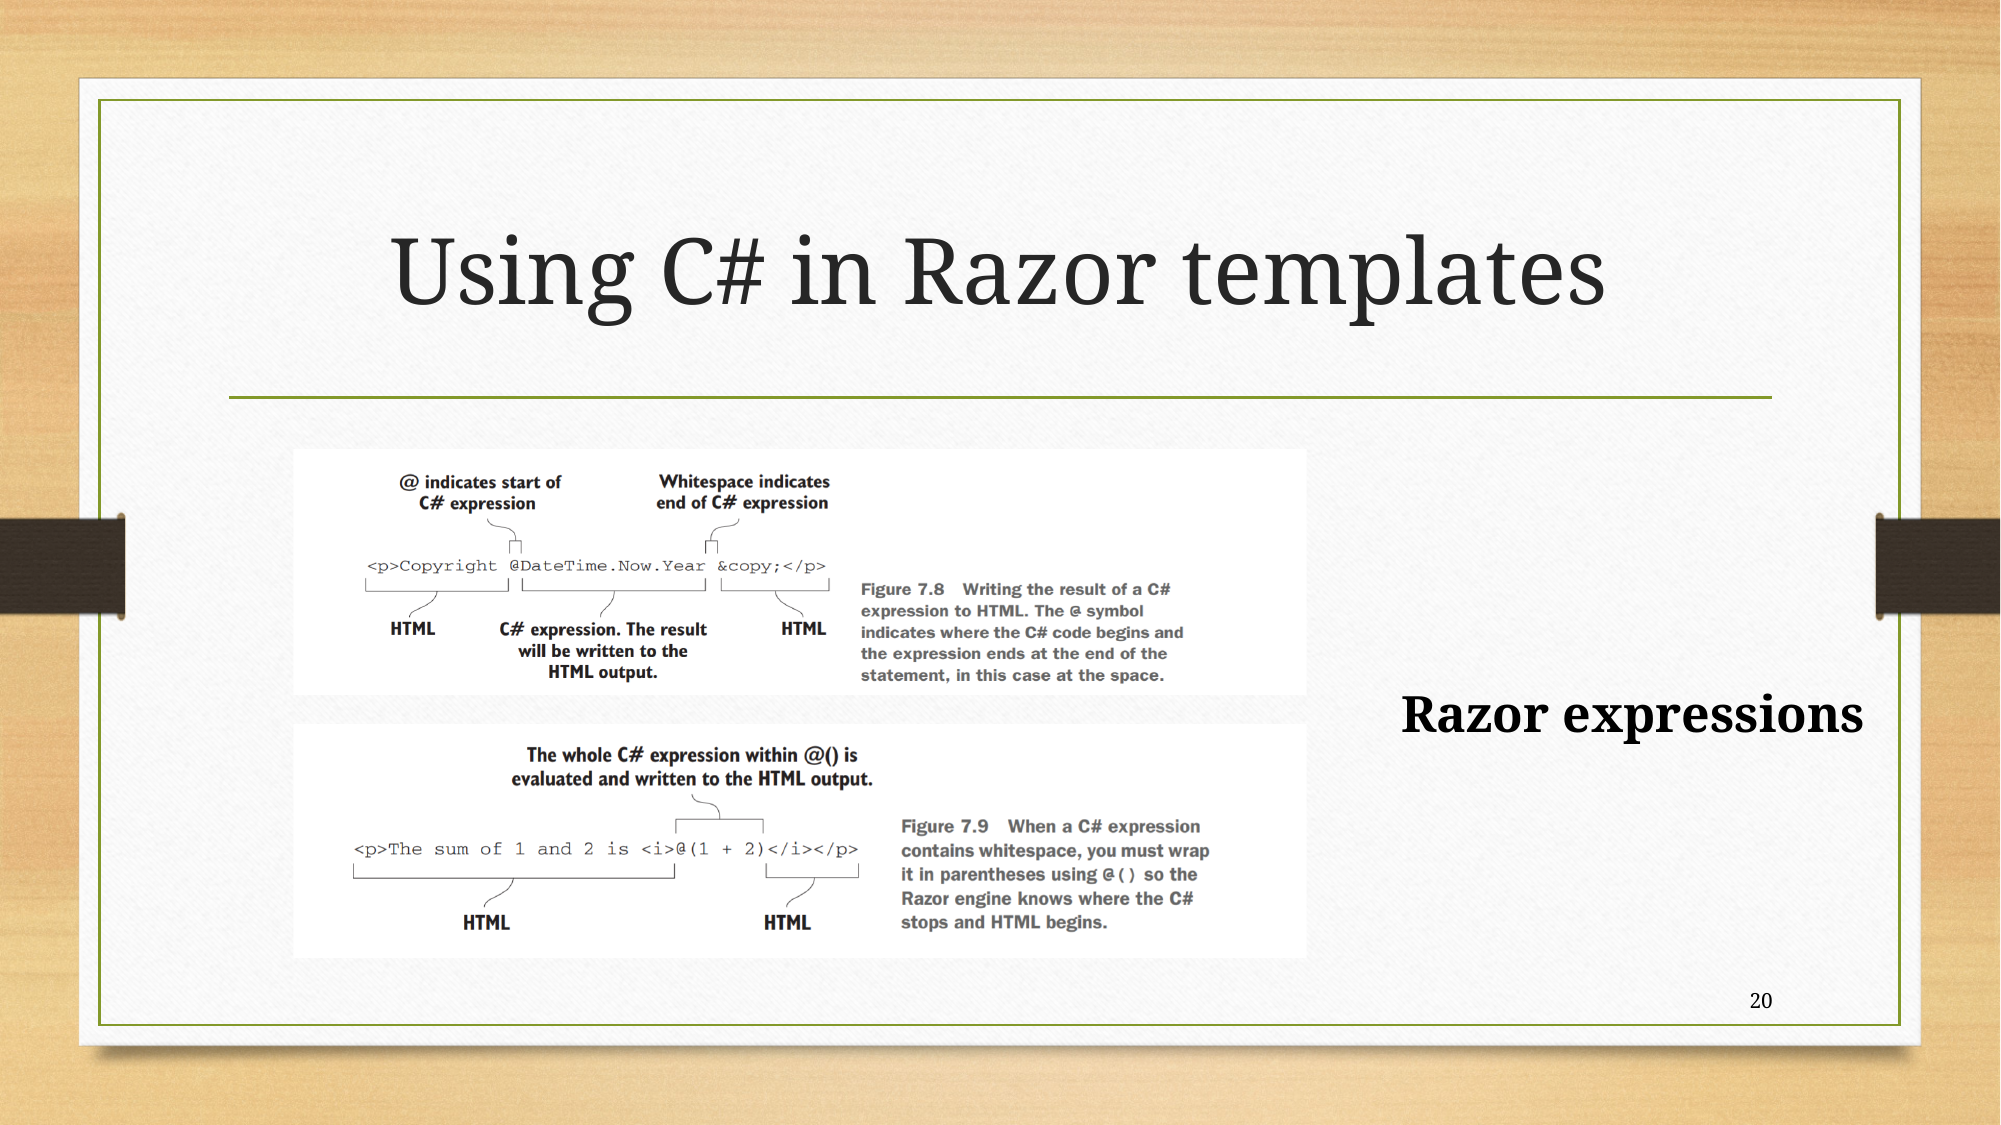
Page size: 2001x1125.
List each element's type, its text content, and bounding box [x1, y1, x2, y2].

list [293, 449, 1307, 695]
slide_number 20 [1698, 979, 1788, 1025]
text_box Razor expressions [1386, 675, 1881, 750]
picture [0, 0, 2001, 1125]
title Using C# in Razor templates [212, 161, 1788, 375]
